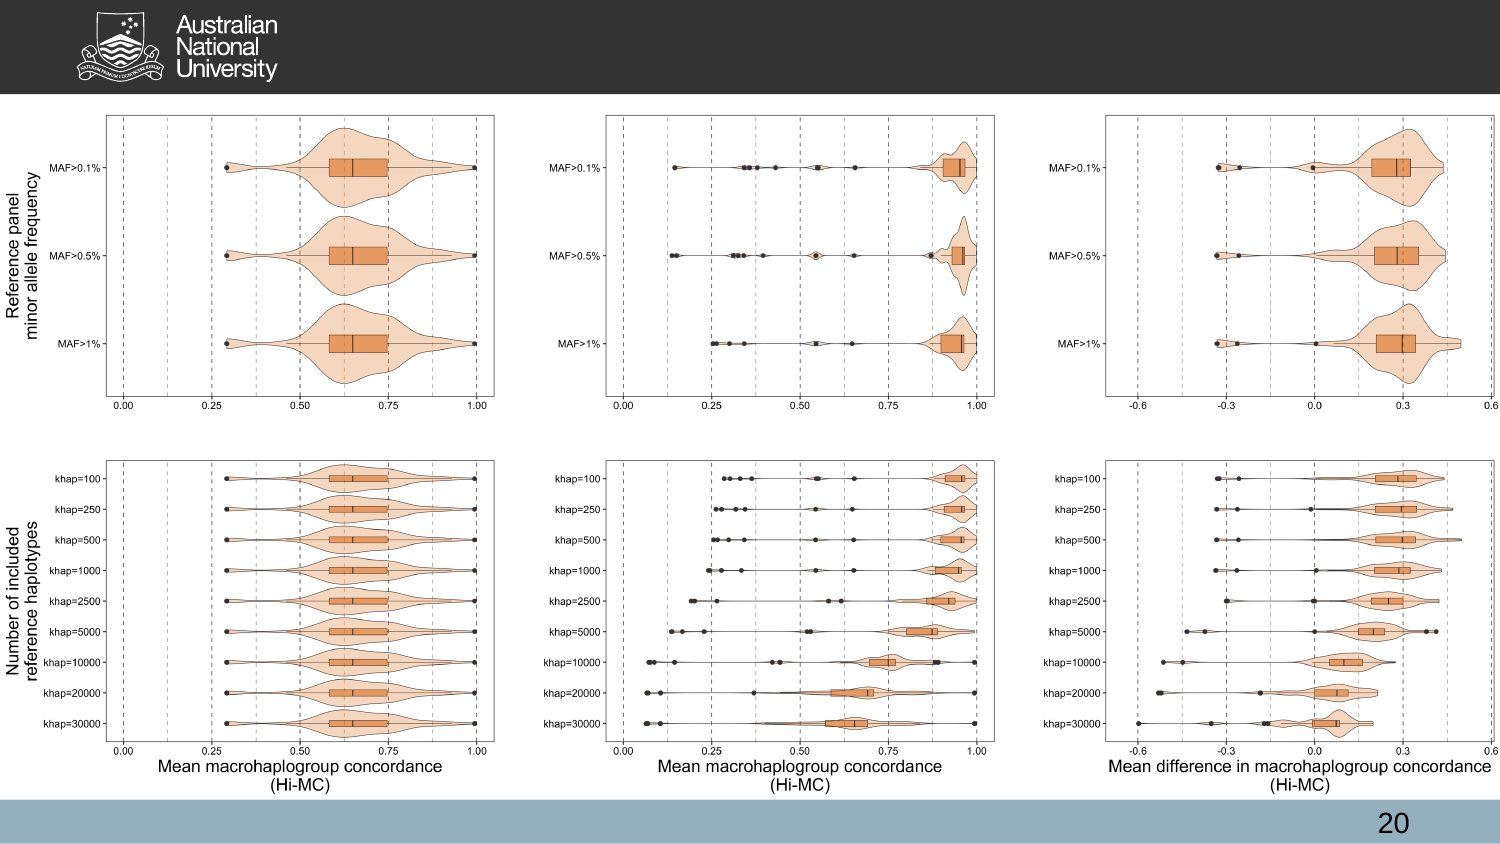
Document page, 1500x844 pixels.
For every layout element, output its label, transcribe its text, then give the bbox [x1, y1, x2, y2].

slide_number 20 [1328, 809, 1425, 824]
picture [0, 108, 1500, 801]
